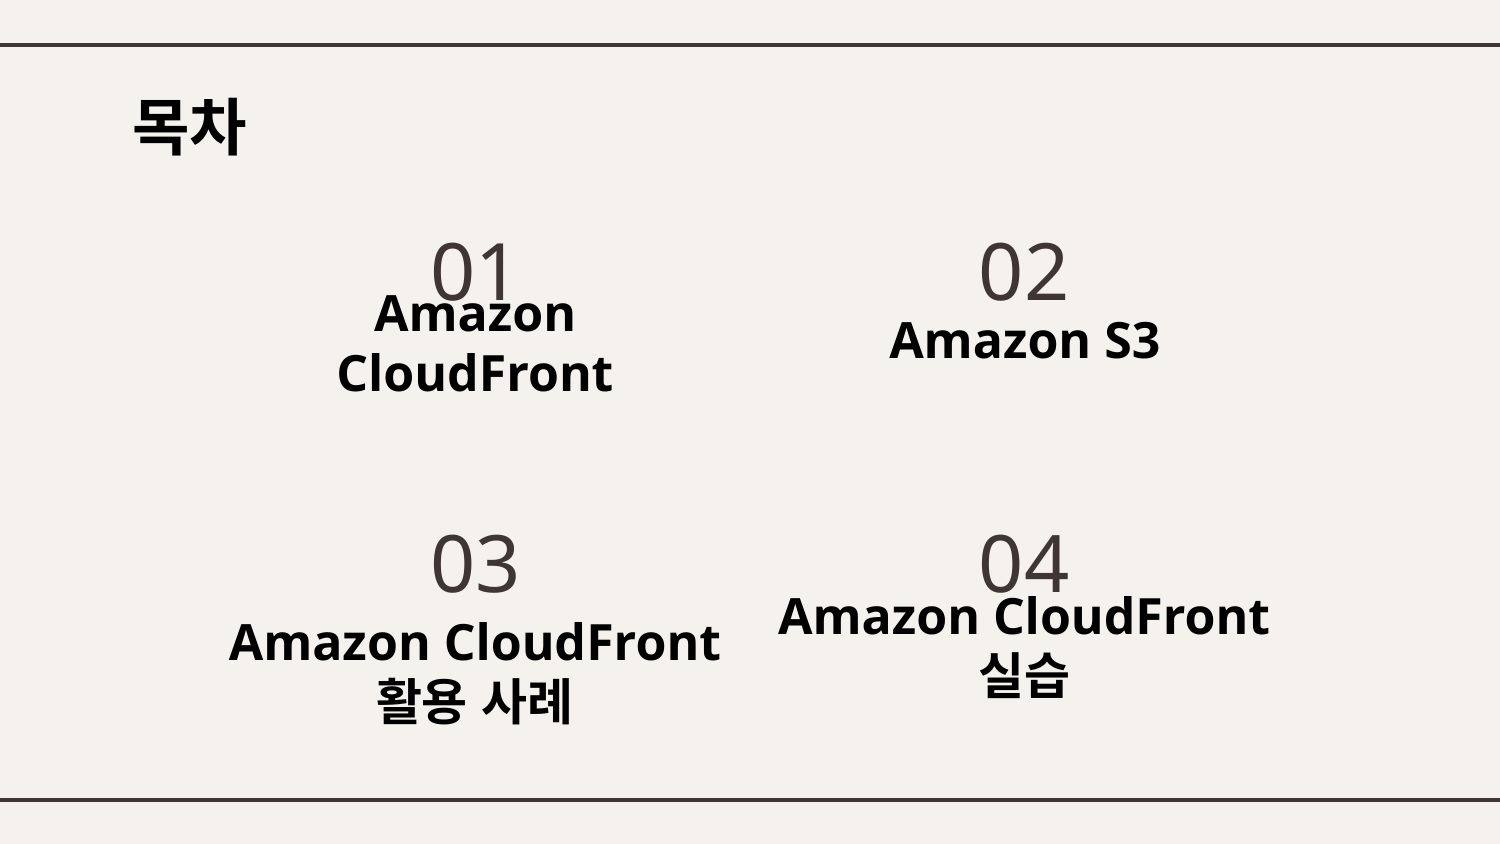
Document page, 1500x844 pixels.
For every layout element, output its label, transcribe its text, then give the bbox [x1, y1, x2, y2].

title 03 [390, 505, 561, 616]
subtitle Amazon CloudFront 활용 사례 [200, 615, 750, 725]
subtitle Amazon S3 [792, 308, 1257, 368]
subtitle Amazon CloudFront 실습 [750, 615, 1318, 674]
title 02 [939, 213, 1110, 324]
title 01 [390, 213, 561, 324]
subtitle Amazon CloudFront [243, 312, 708, 371]
title 목차 [116, 72, 705, 167]
title 04 [939, 505, 1110, 616]
